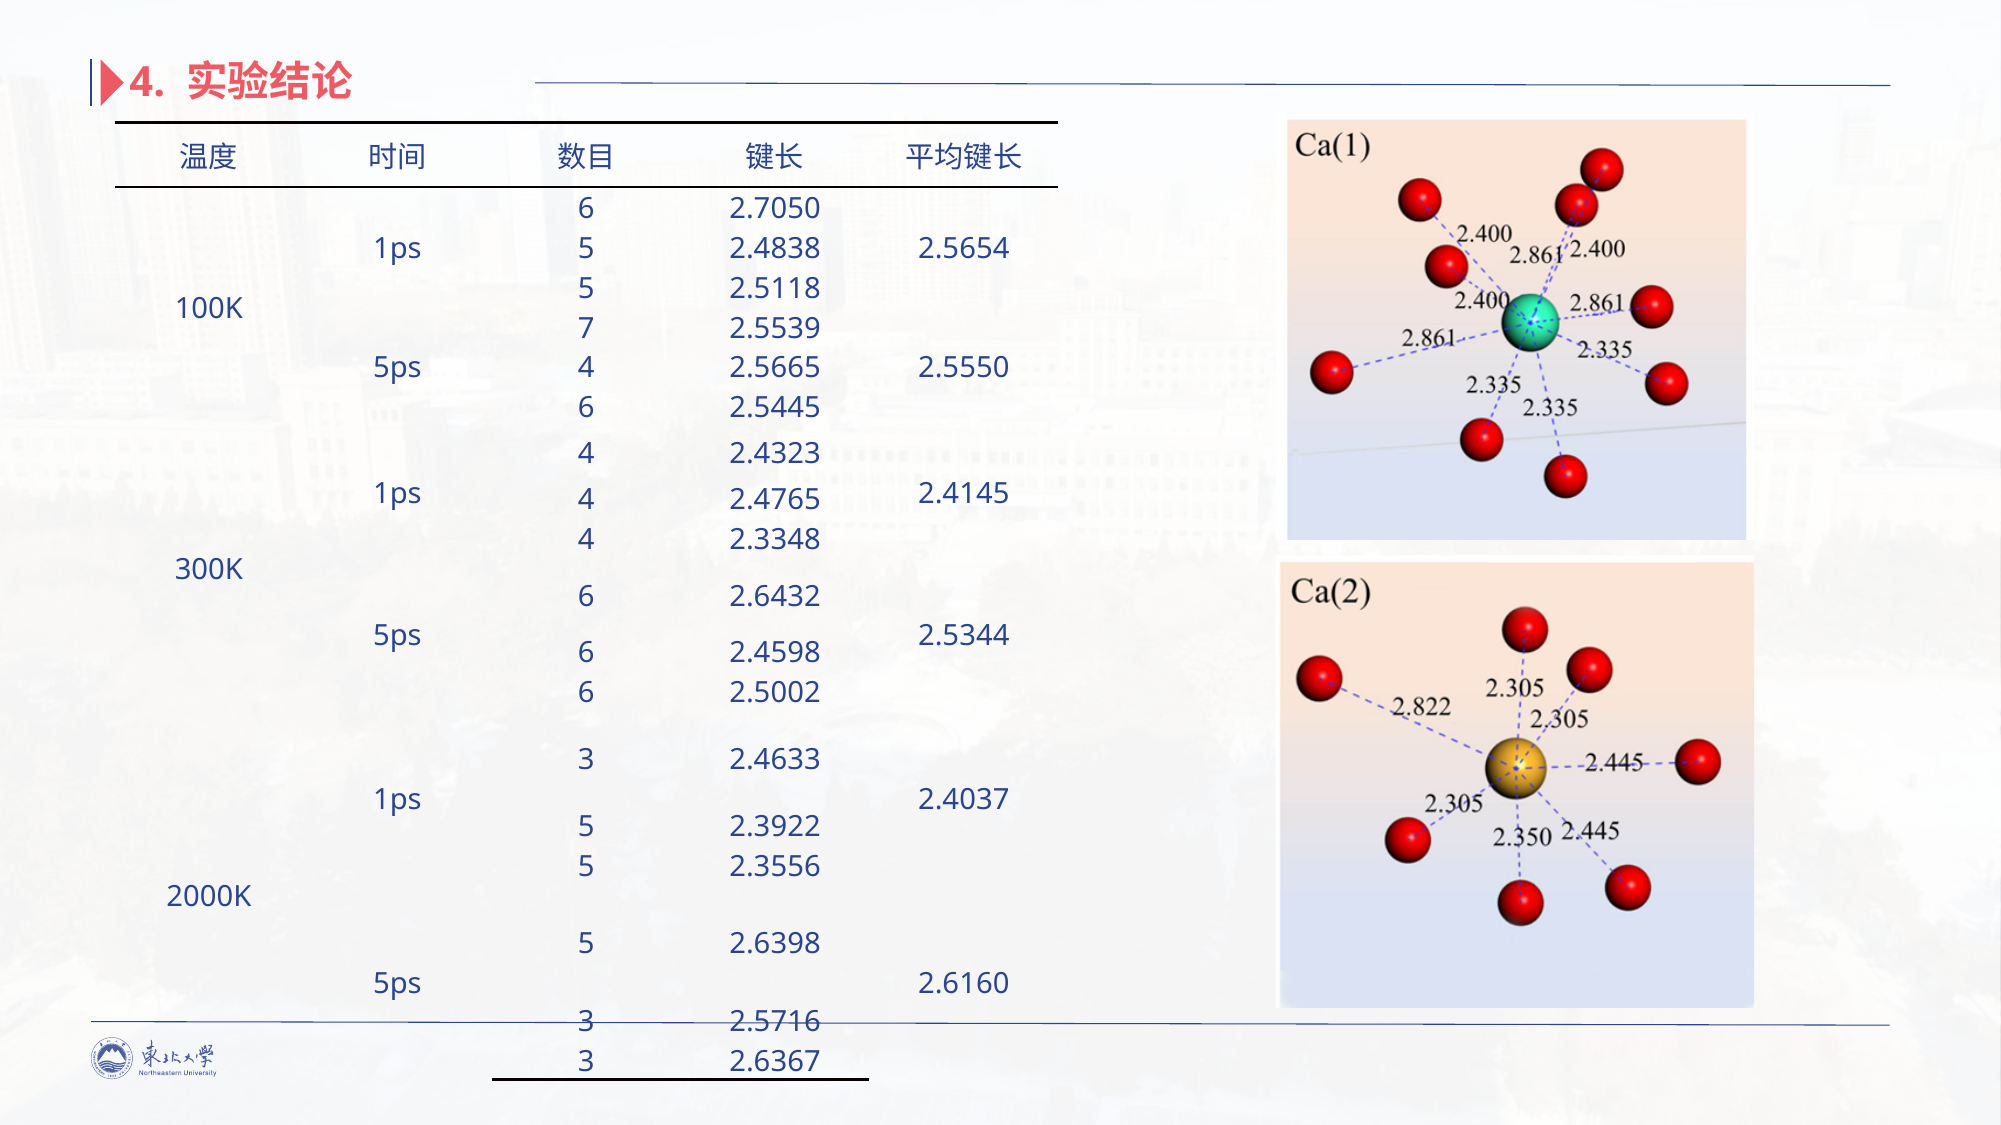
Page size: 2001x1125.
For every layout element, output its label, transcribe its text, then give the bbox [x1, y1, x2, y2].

table_cell 2.5716 [681, 1000, 869, 1040]
table_cell 2.6432 [681, 558, 869, 631]
table_cell 6 [492, 558, 681, 631]
table_cell 2.5550 [869, 307, 1058, 426]
table_cell 300K [115, 426, 303, 711]
table_cell 1ps [303, 188, 492, 307]
table_header 时间 [303, 124, 492, 186]
table_header 温度 [115, 124, 303, 186]
table_cell 3 [492, 711, 681, 805]
table_cell 2000K [115, 711, 303, 1080]
table_cell 2.5539 [681, 307, 869, 347]
table_cell 1ps [303, 426, 492, 558]
table_cell 6 [492, 188, 681, 227]
table_cell 5 [492, 885, 681, 1000]
table_cell 5 [492, 845, 681, 885]
table_header 平均键长 [869, 124, 1058, 186]
table_cell 2.5665 [681, 347, 869, 386]
table_cell 2.6398 [681, 885, 869, 1000]
table_cell 1ps [303, 711, 492, 885]
table_cell 6 [492, 631, 681, 671]
table_cell 2.6367 [681, 1040, 869, 1078]
table_cell 4 [492, 426, 681, 478]
table_cell 100K [115, 188, 303, 426]
table_cell 2.6160 [869, 885, 1058, 1080]
table_cell 2.4838 [681, 227, 869, 267]
table_cell 6 [492, 386, 681, 426]
table_cell 5 [492, 227, 681, 267]
picture [1275, 113, 1755, 540]
table_cell 2.4323 [681, 426, 869, 478]
table_cell 4 [492, 478, 681, 518]
table_cell 4 [492, 347, 681, 386]
picture [1275, 555, 1755, 1008]
table_cell 2.3556 [681, 845, 869, 885]
table_cell 4 [492, 518, 681, 558]
table_cell 2.4765 [681, 478, 869, 518]
table_cell 2.4633 [681, 711, 869, 805]
table_cell 2.4037 [869, 711, 1058, 885]
table_cell 5 [492, 267, 681, 307]
table_cell 6 [492, 671, 681, 711]
table_header 键长 [681, 124, 869, 186]
table_cell 5ps [303, 307, 492, 426]
table_cell 5 [492, 805, 681, 845]
table_header 数目 [492, 124, 681, 186]
table_cell 3 [492, 1000, 681, 1040]
table_cell 7 [492, 307, 681, 347]
table_cell 2.5118 [681, 267, 869, 307]
table_cell 2.5344 [869, 558, 1058, 711]
table_cell 2.5654 [869, 188, 1058, 307]
table_cell 5ps [303, 558, 492, 711]
table_cell 2.4145 [869, 426, 1058, 558]
table_cell 2.3922 [681, 805, 869, 845]
table_cell 2.4598 [681, 631, 869, 671]
table_cell 2.3348 [681, 518, 869, 558]
table_cell 2.5445 [681, 386, 869, 426]
table_cell 2.5002 [681, 671, 869, 711]
table_cell 2.7050 [681, 188, 869, 227]
list 4. 实验结论 [114, 53, 638, 114]
table_cell 3 [492, 1040, 681, 1078]
table_cell 5ps [303, 885, 492, 1080]
